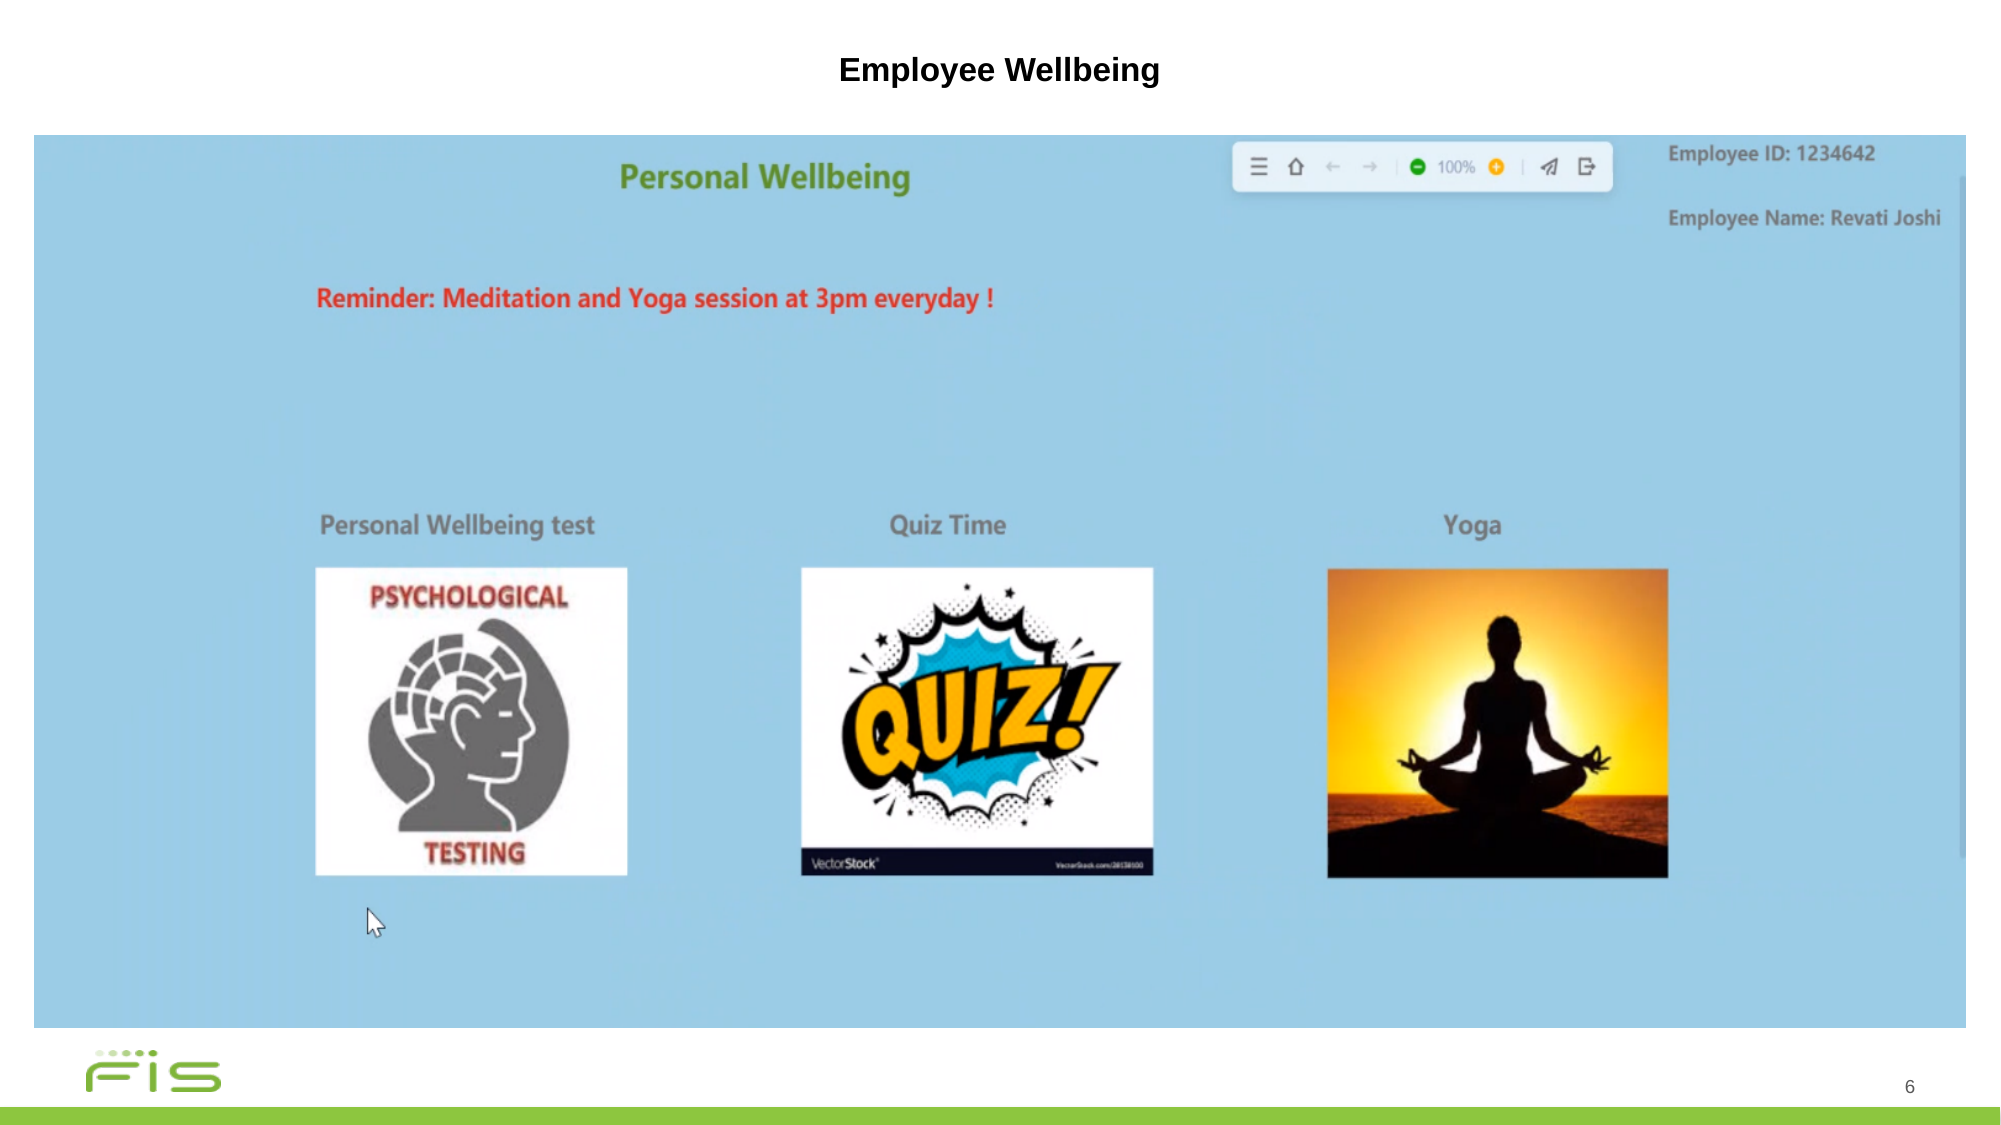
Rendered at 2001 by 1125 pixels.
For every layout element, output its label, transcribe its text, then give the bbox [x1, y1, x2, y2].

picture [86, 1050, 221, 1092]
picture [34, 135, 1966, 1028]
slide_number 6 [1812, 1071, 1916, 1101]
title Employee Wellbeing [290, 55, 1710, 98]
